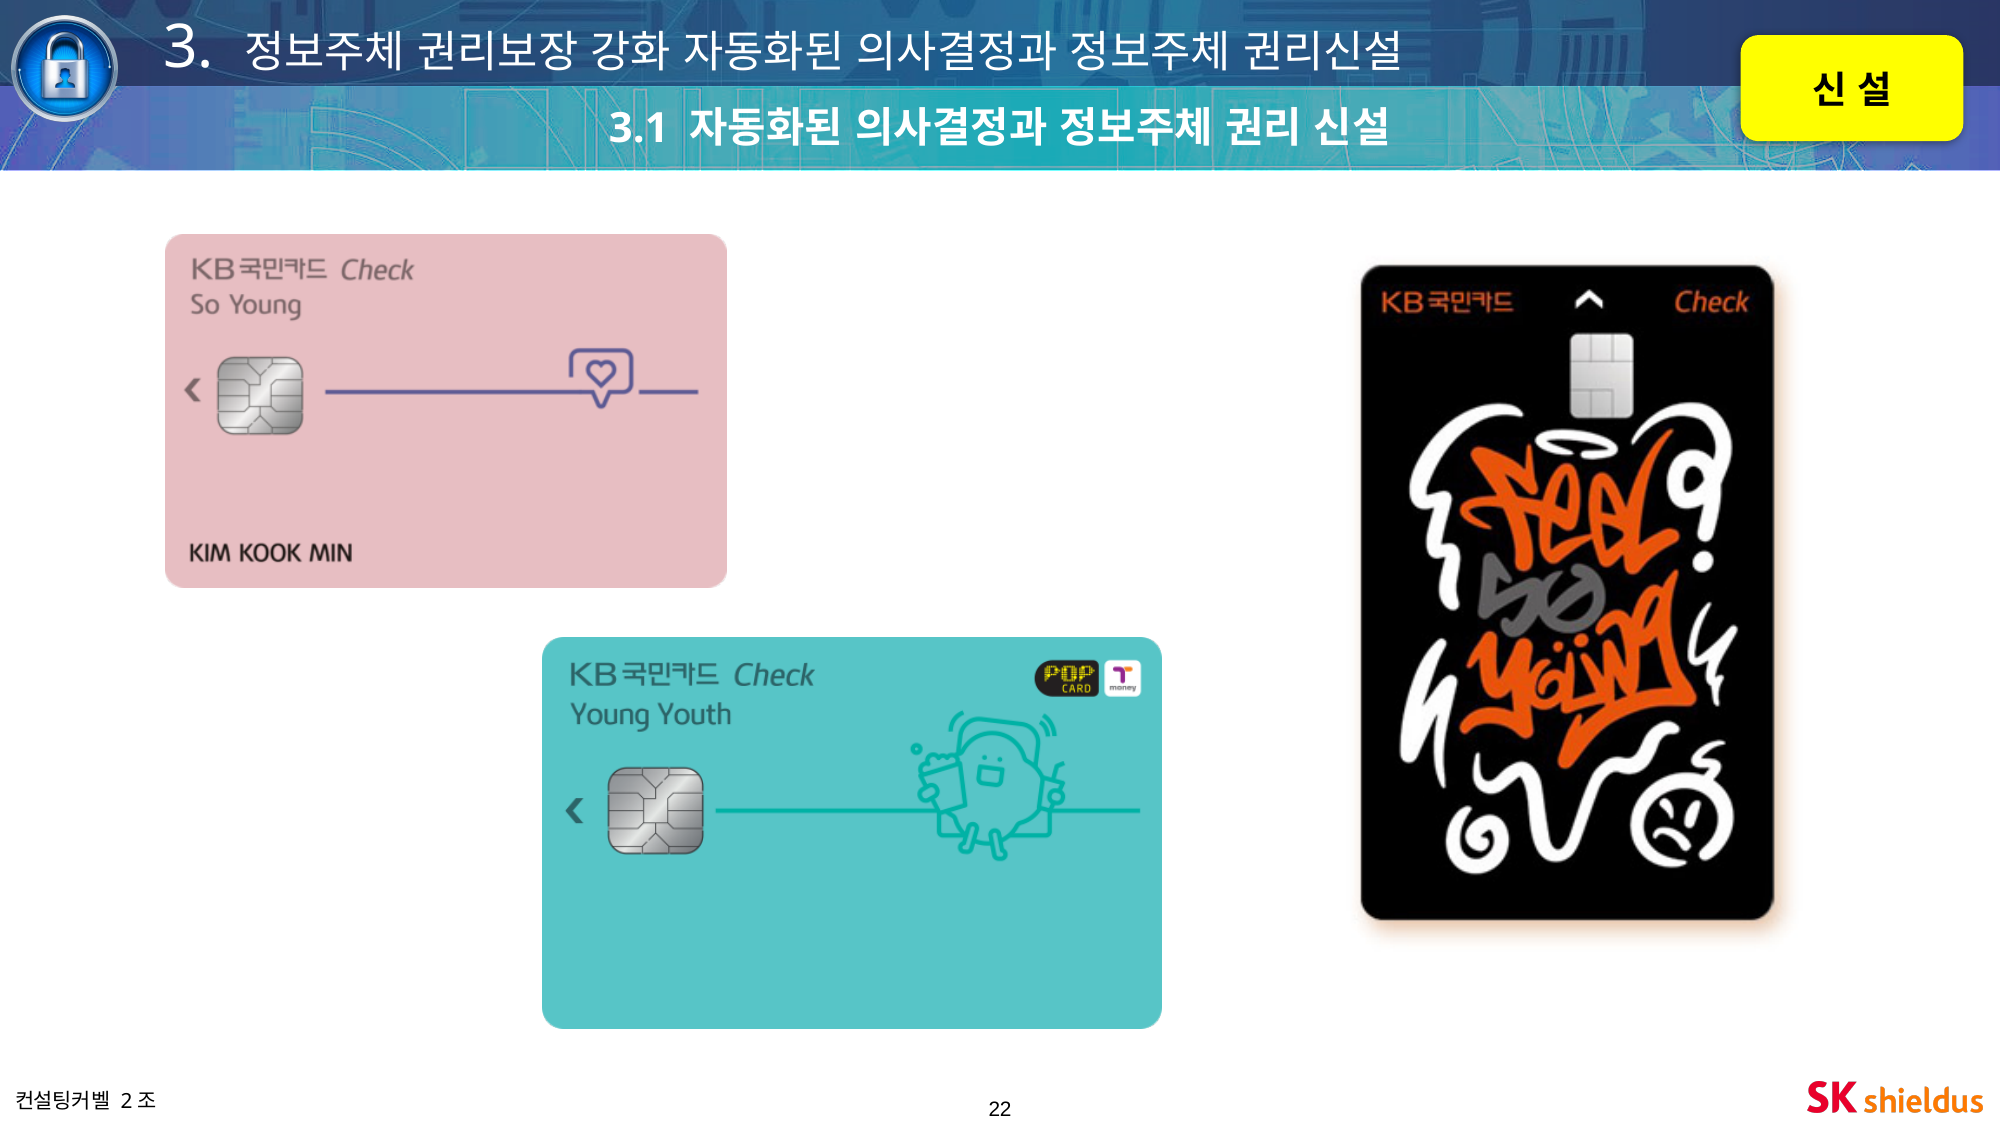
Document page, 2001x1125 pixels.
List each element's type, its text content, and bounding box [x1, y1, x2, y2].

picture [11, 15, 118, 85]
text_box 3.1 자동화된 의사결정과 정보주체 권리 신설 [0, 85, 2000, 168]
picture [165, 234, 727, 589]
text_box 3. 정보주체 권리보장 강화 자동화된 의사결정과 정보주체 권리신설 [148, 0, 1841, 86]
text_box 신 설 [1740, 35, 1964, 142]
picture [1807, 1081, 1983, 1113]
slide_number ‹#› [939, 1088, 1060, 1125]
picture [542, 214, 2000, 1029]
